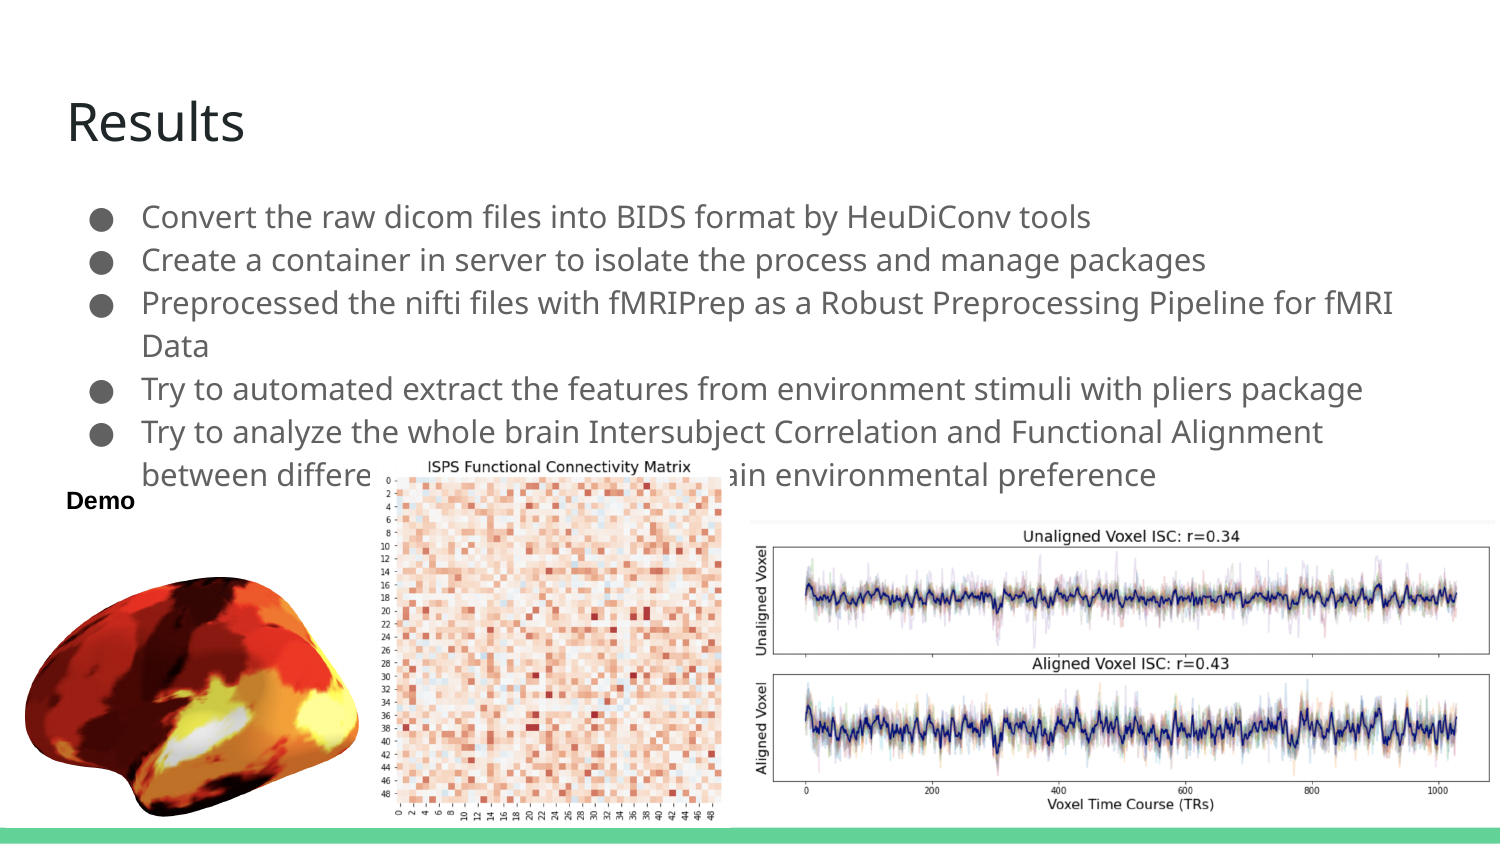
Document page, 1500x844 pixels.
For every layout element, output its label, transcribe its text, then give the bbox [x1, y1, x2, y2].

list Convert the raw dicom files into BIDS format by HeuDiConv tools Create a container in server to isolate the process and manage packages Preprocessed the nifti files with fMRIPrep as a Robust Preprocessing Pipeline for fMRI Data Try to automated extract the features from environment stimuli with pliers package Try to analyze the whole brain Intersubject Correlation and Functional Alignment between different participants with certain environmental preference [51, 176, 1449, 443]
title Results [51, 72, 1449, 167]
picture [5, 454, 731, 829]
text_box Demo [51, 477, 365, 528]
picture [749, 520, 1500, 821]
